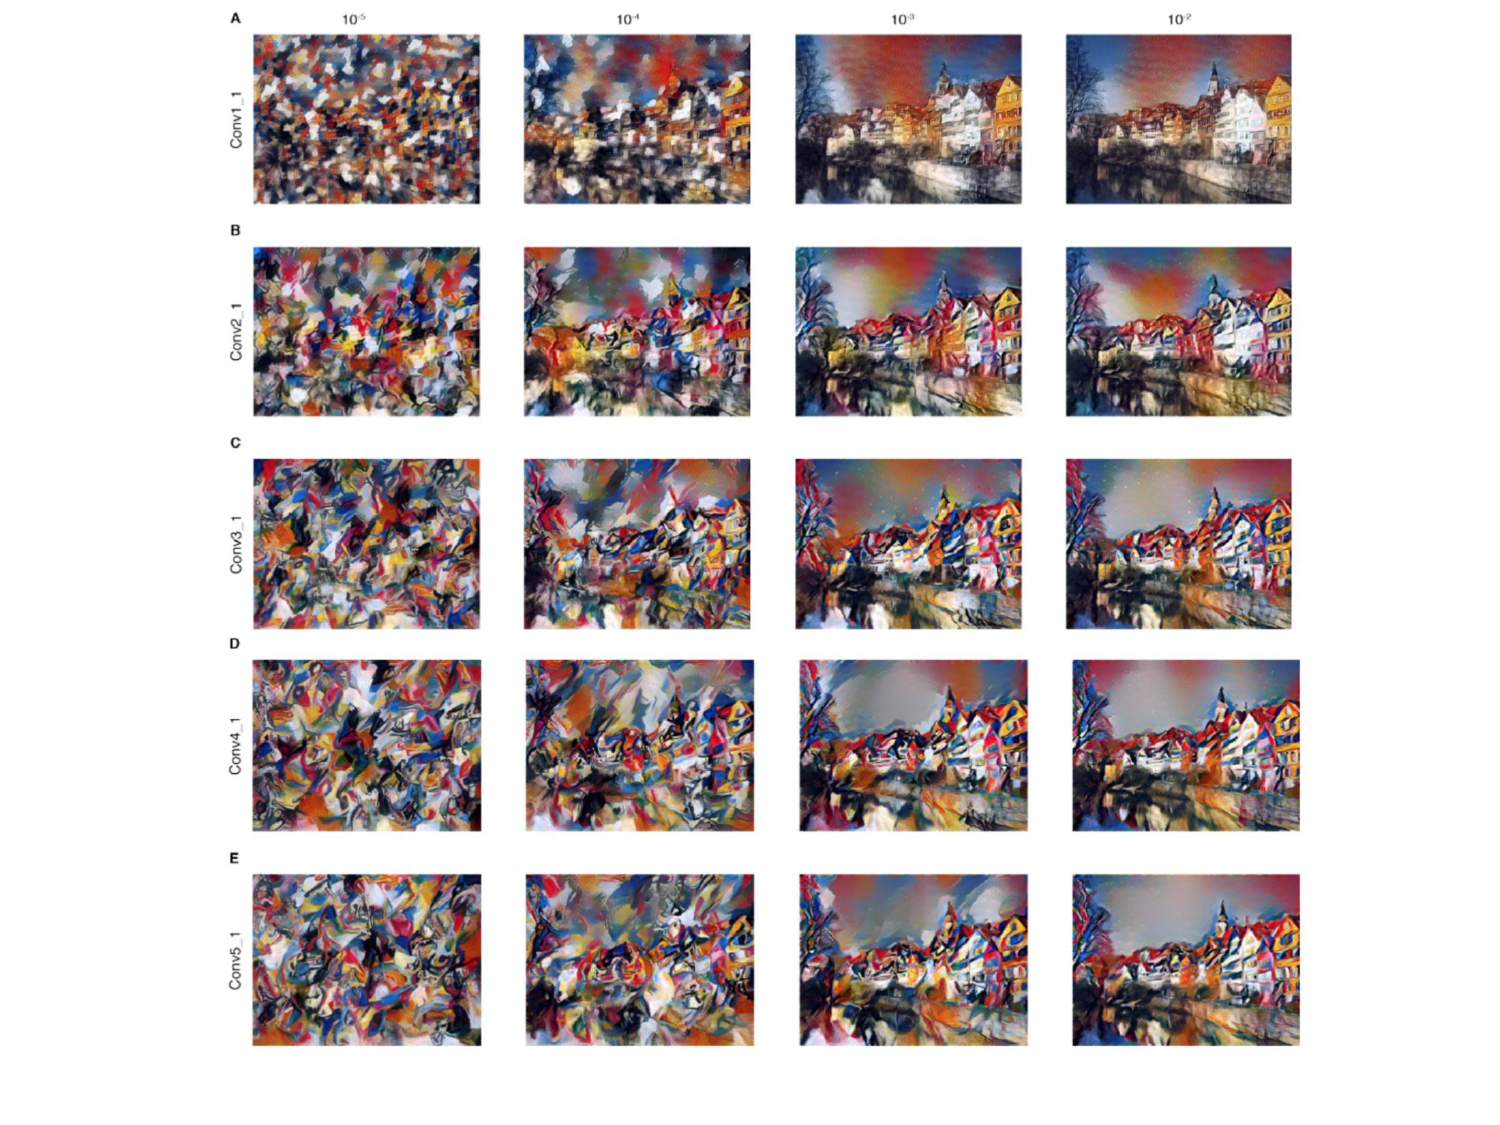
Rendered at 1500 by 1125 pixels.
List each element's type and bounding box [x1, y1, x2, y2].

picture [224, 9, 1311, 1058]
